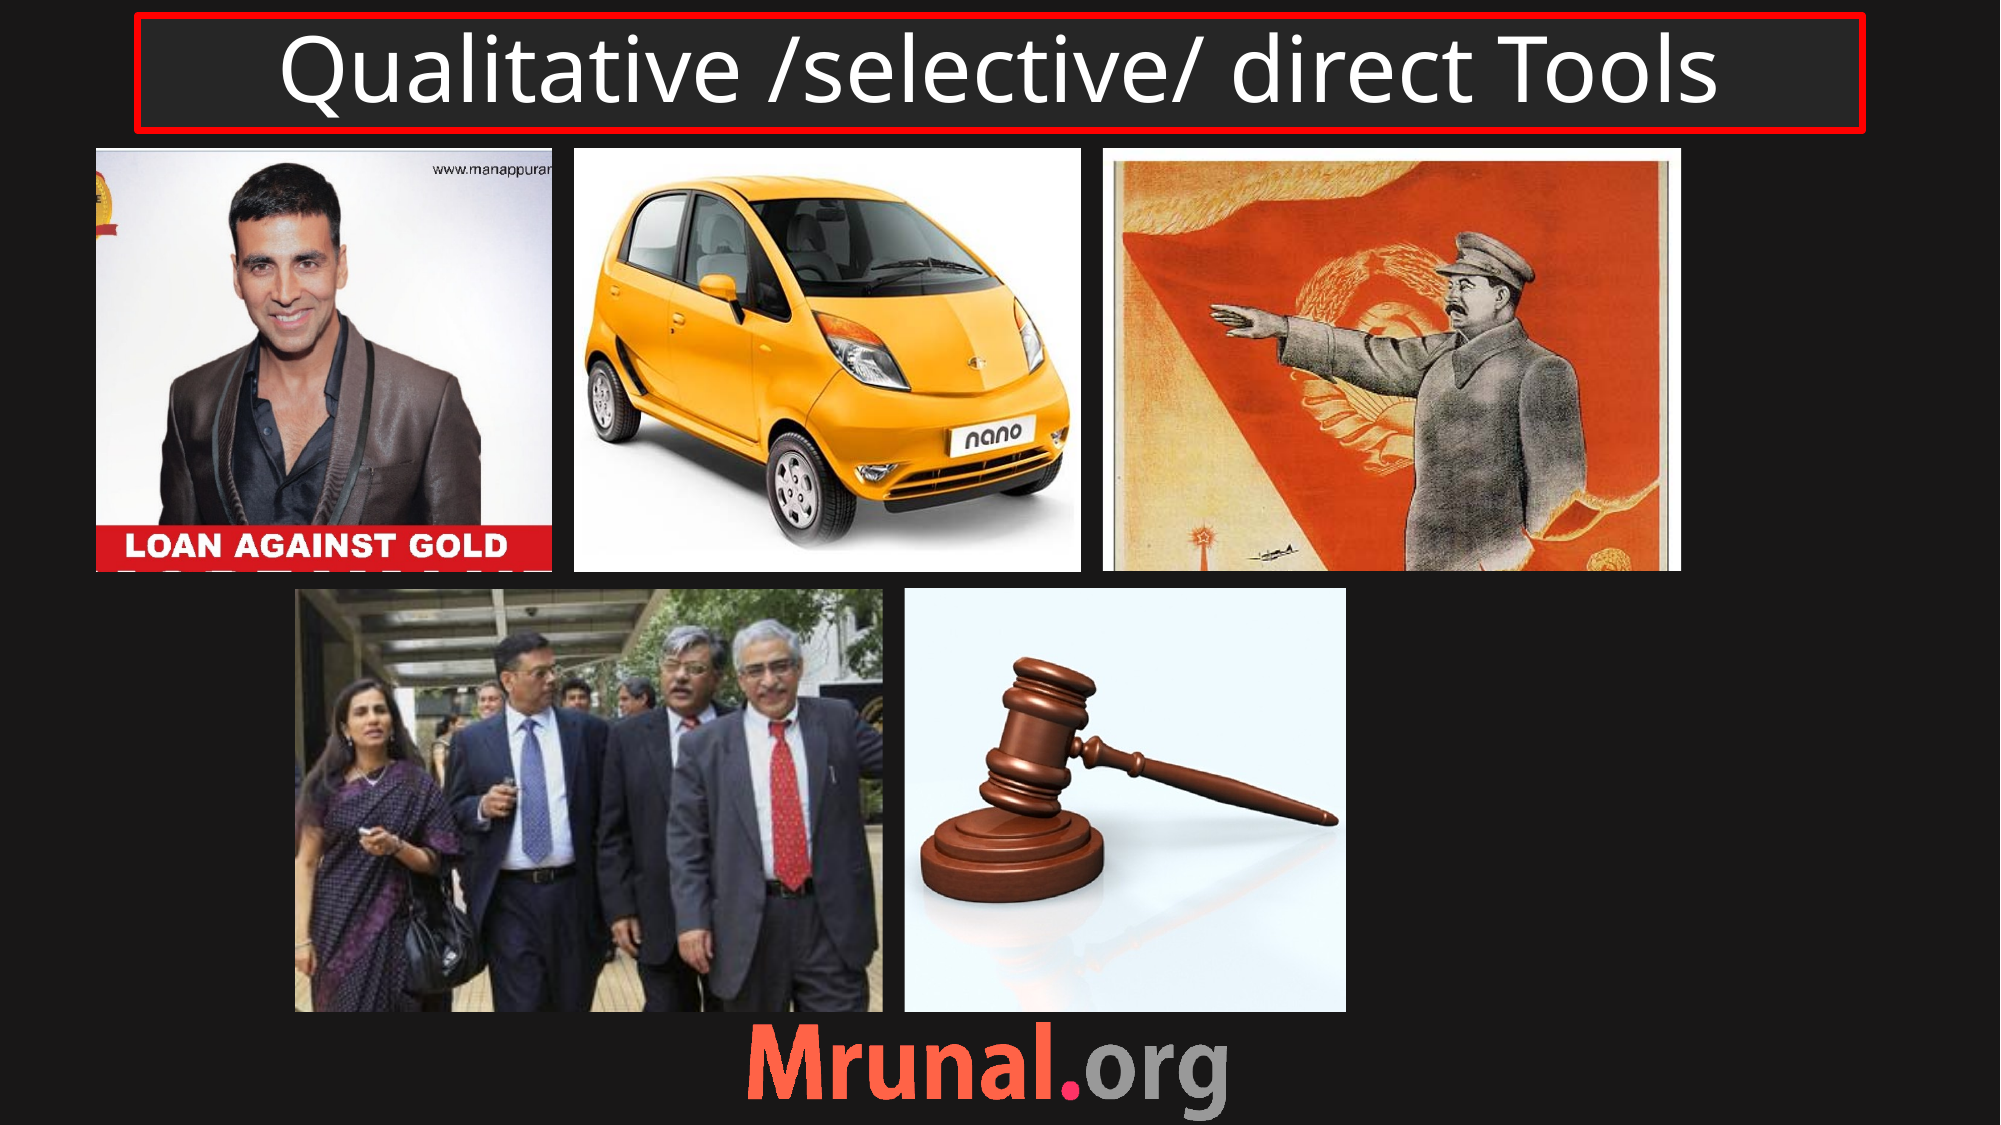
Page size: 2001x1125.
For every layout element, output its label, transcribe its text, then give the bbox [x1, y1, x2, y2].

picture [294, 588, 1347, 1125]
picture [1102, 147, 1682, 571]
picture [95, 148, 553, 572]
title Qualitative /selective/ direct Tools [134, 12, 1866, 134]
picture [573, 148, 1081, 572]
